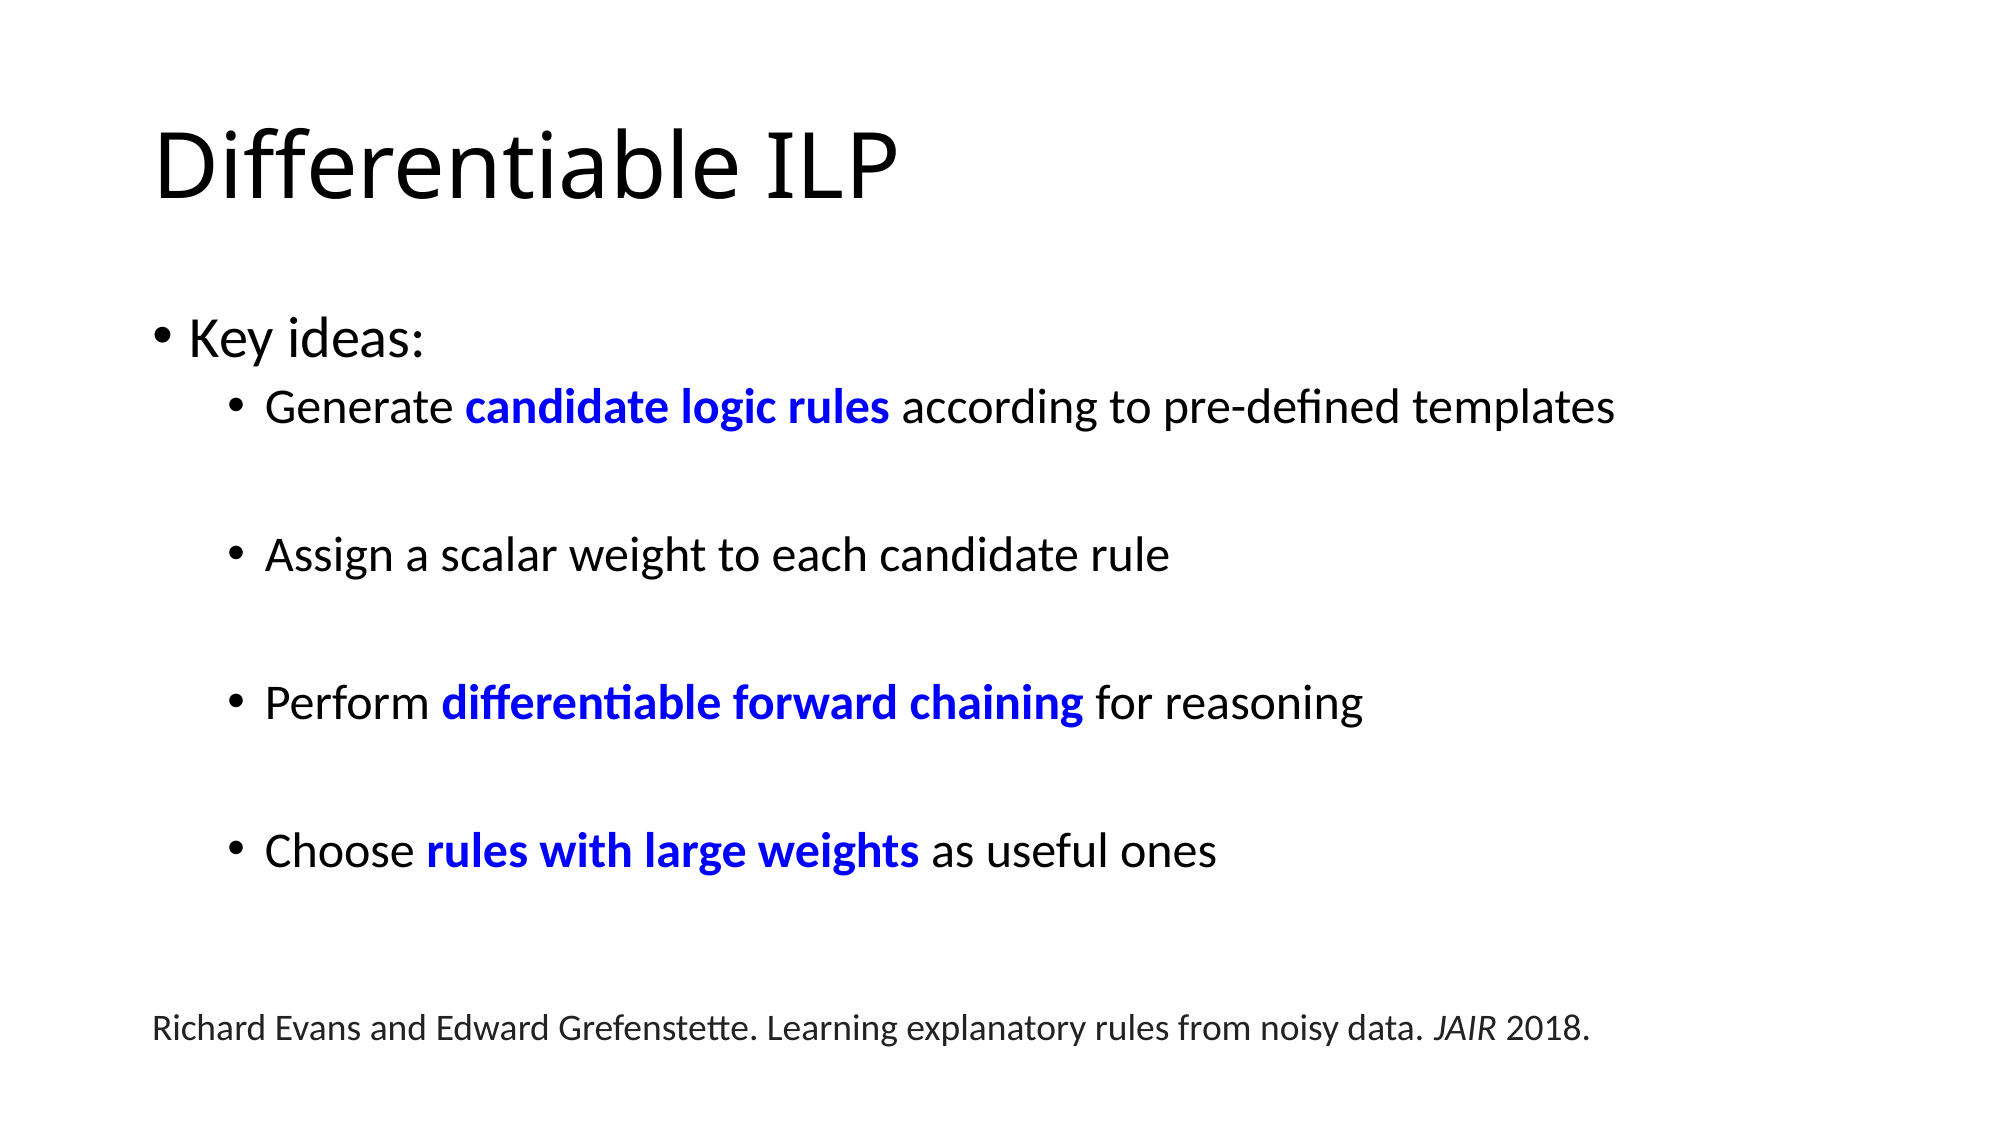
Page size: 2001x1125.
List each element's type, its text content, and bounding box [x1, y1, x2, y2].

list Key ideas: Generate candidate logic rules according to pre-defined templates Assign a scalar weight to each candidate rule Perform differentiable forward chaining for reasoning Choose rules with large weights as useful ones [137, 299, 1863, 995]
text_box Richard Evans and Edward Grefenstette. Learning explanatory rules from noisy data. JAIR 2018. [137, 995, 1863, 1056]
title Differentiable ILP [137, 59, 1863, 278]
